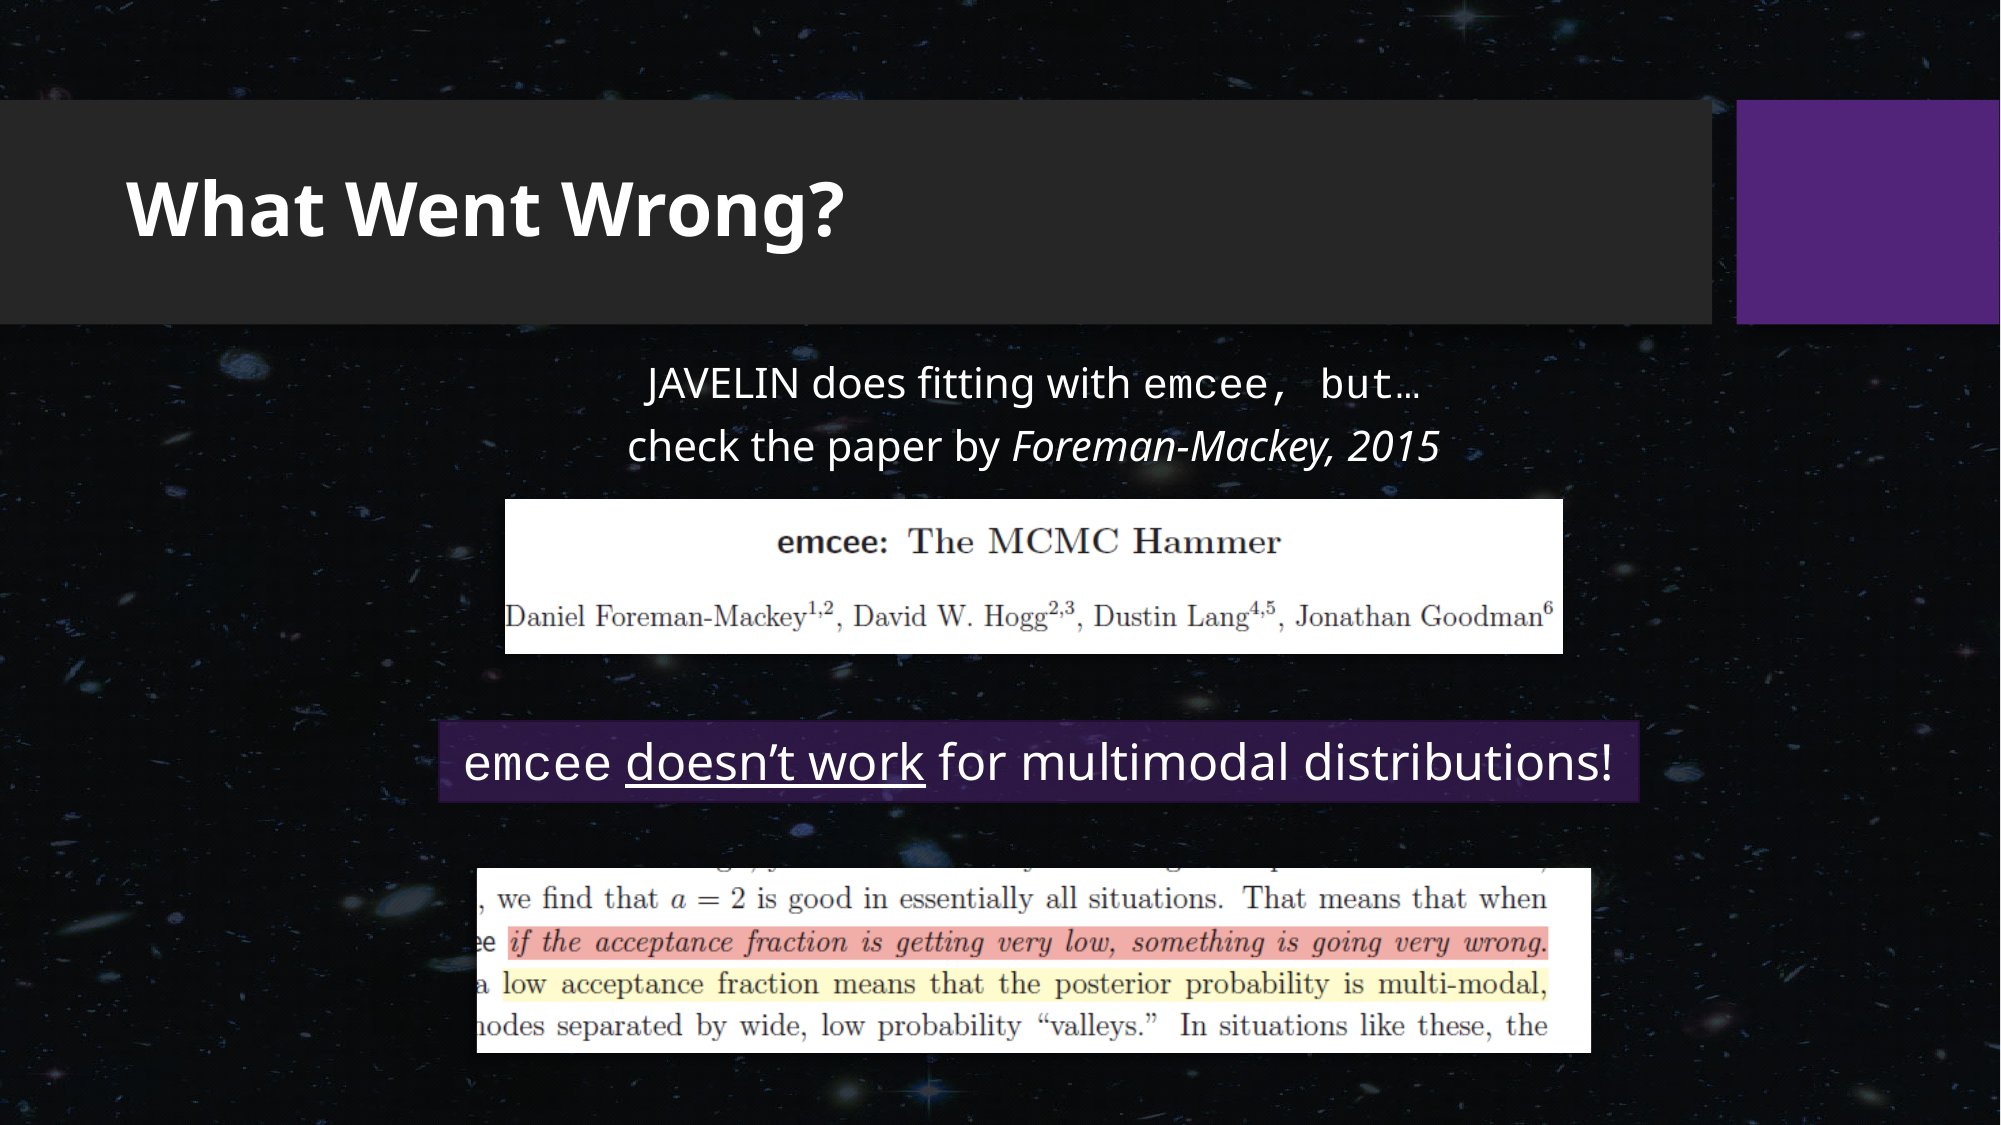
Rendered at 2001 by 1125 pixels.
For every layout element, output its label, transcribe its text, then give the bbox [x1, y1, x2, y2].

picture [0, 0, 2001, 1125]
list JAVELIN does fitting with emcee, but… check the paper by Foreman-Mackey, 2015 [137, 354, 1931, 479]
title What Went Wrong? [111, 123, 1689, 301]
text_box [438, 720, 1640, 803]
text_box emcee doesn’t work for multimodal distributions! [438, 722, 1639, 798]
